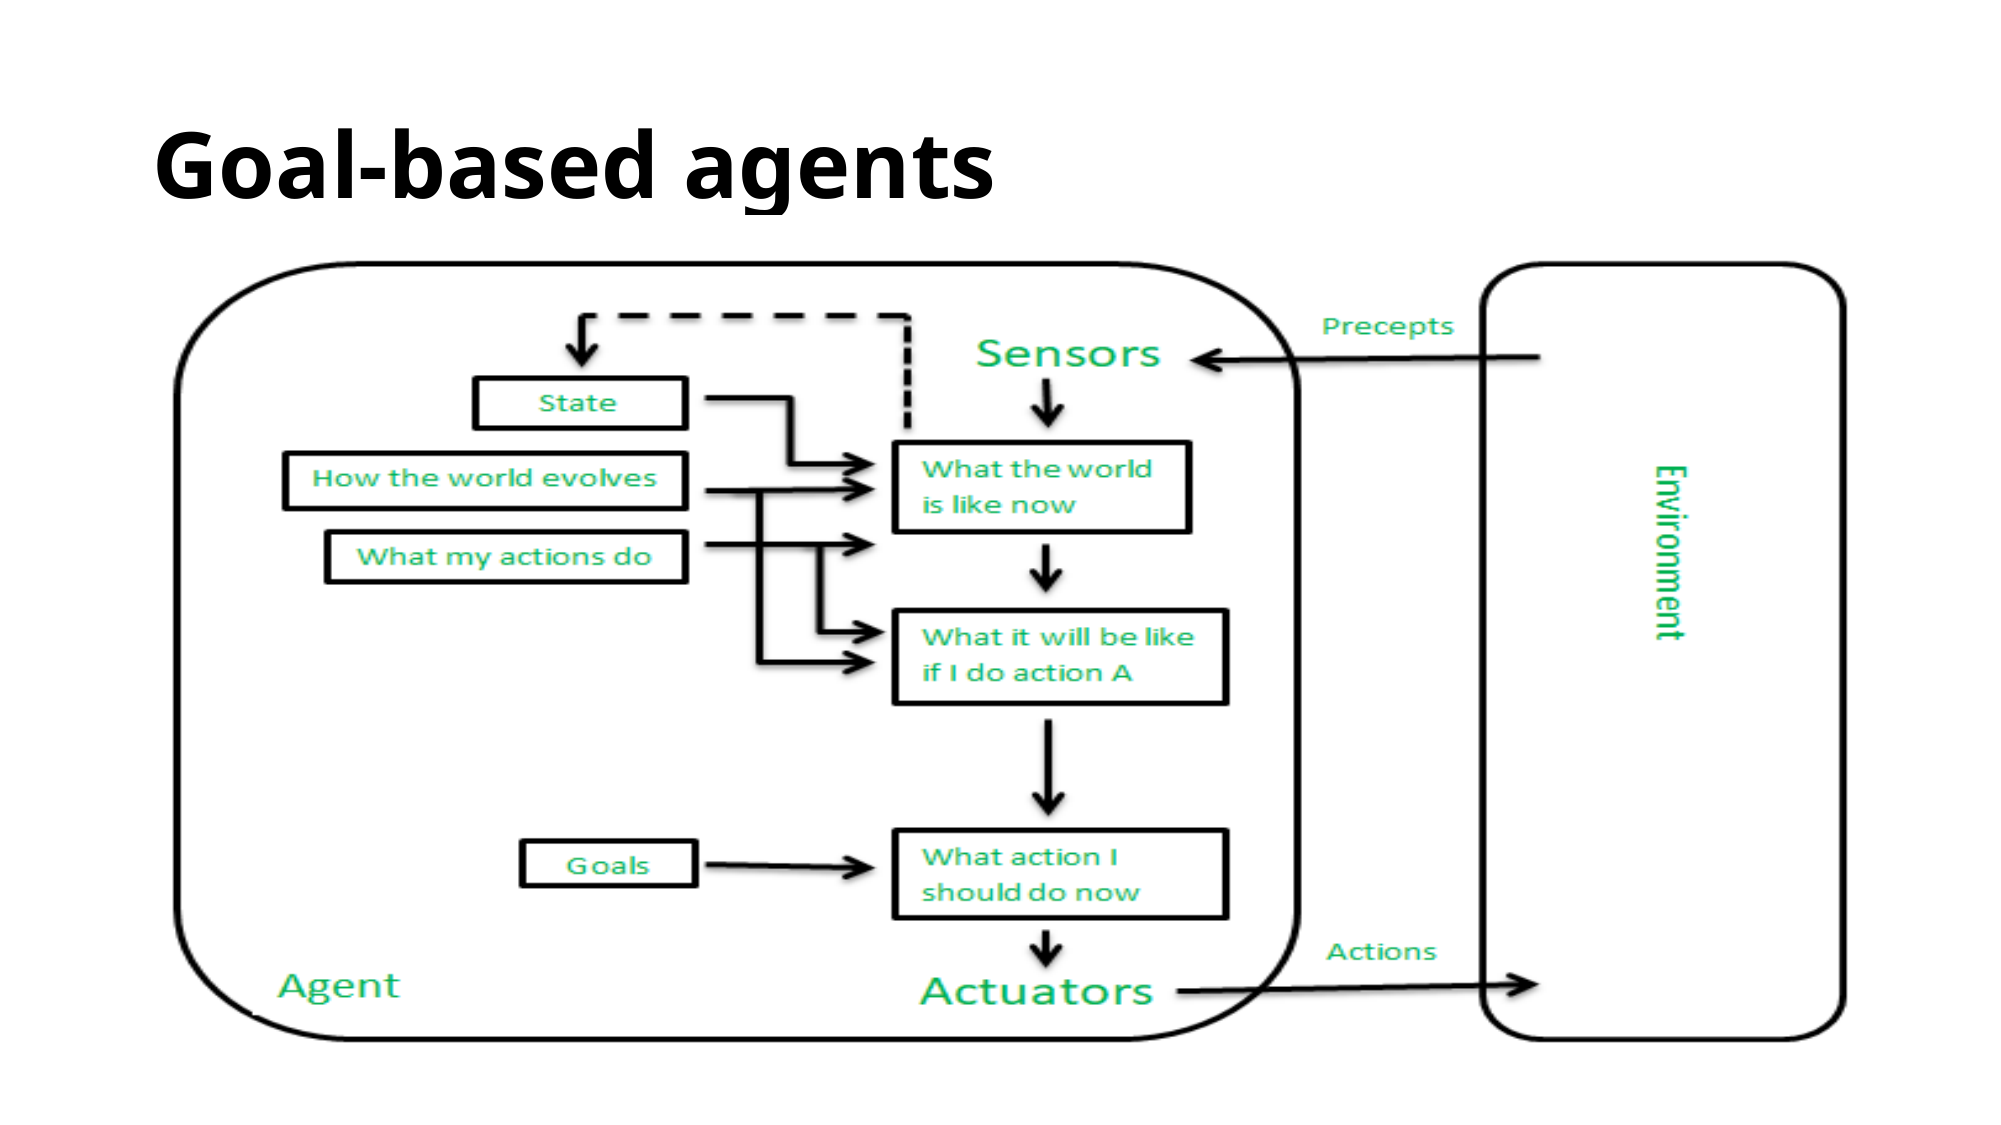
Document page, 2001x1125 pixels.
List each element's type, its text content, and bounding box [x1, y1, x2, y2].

title Goal-based agents [137, 59, 1863, 215]
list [137, 215, 1882, 1071]
